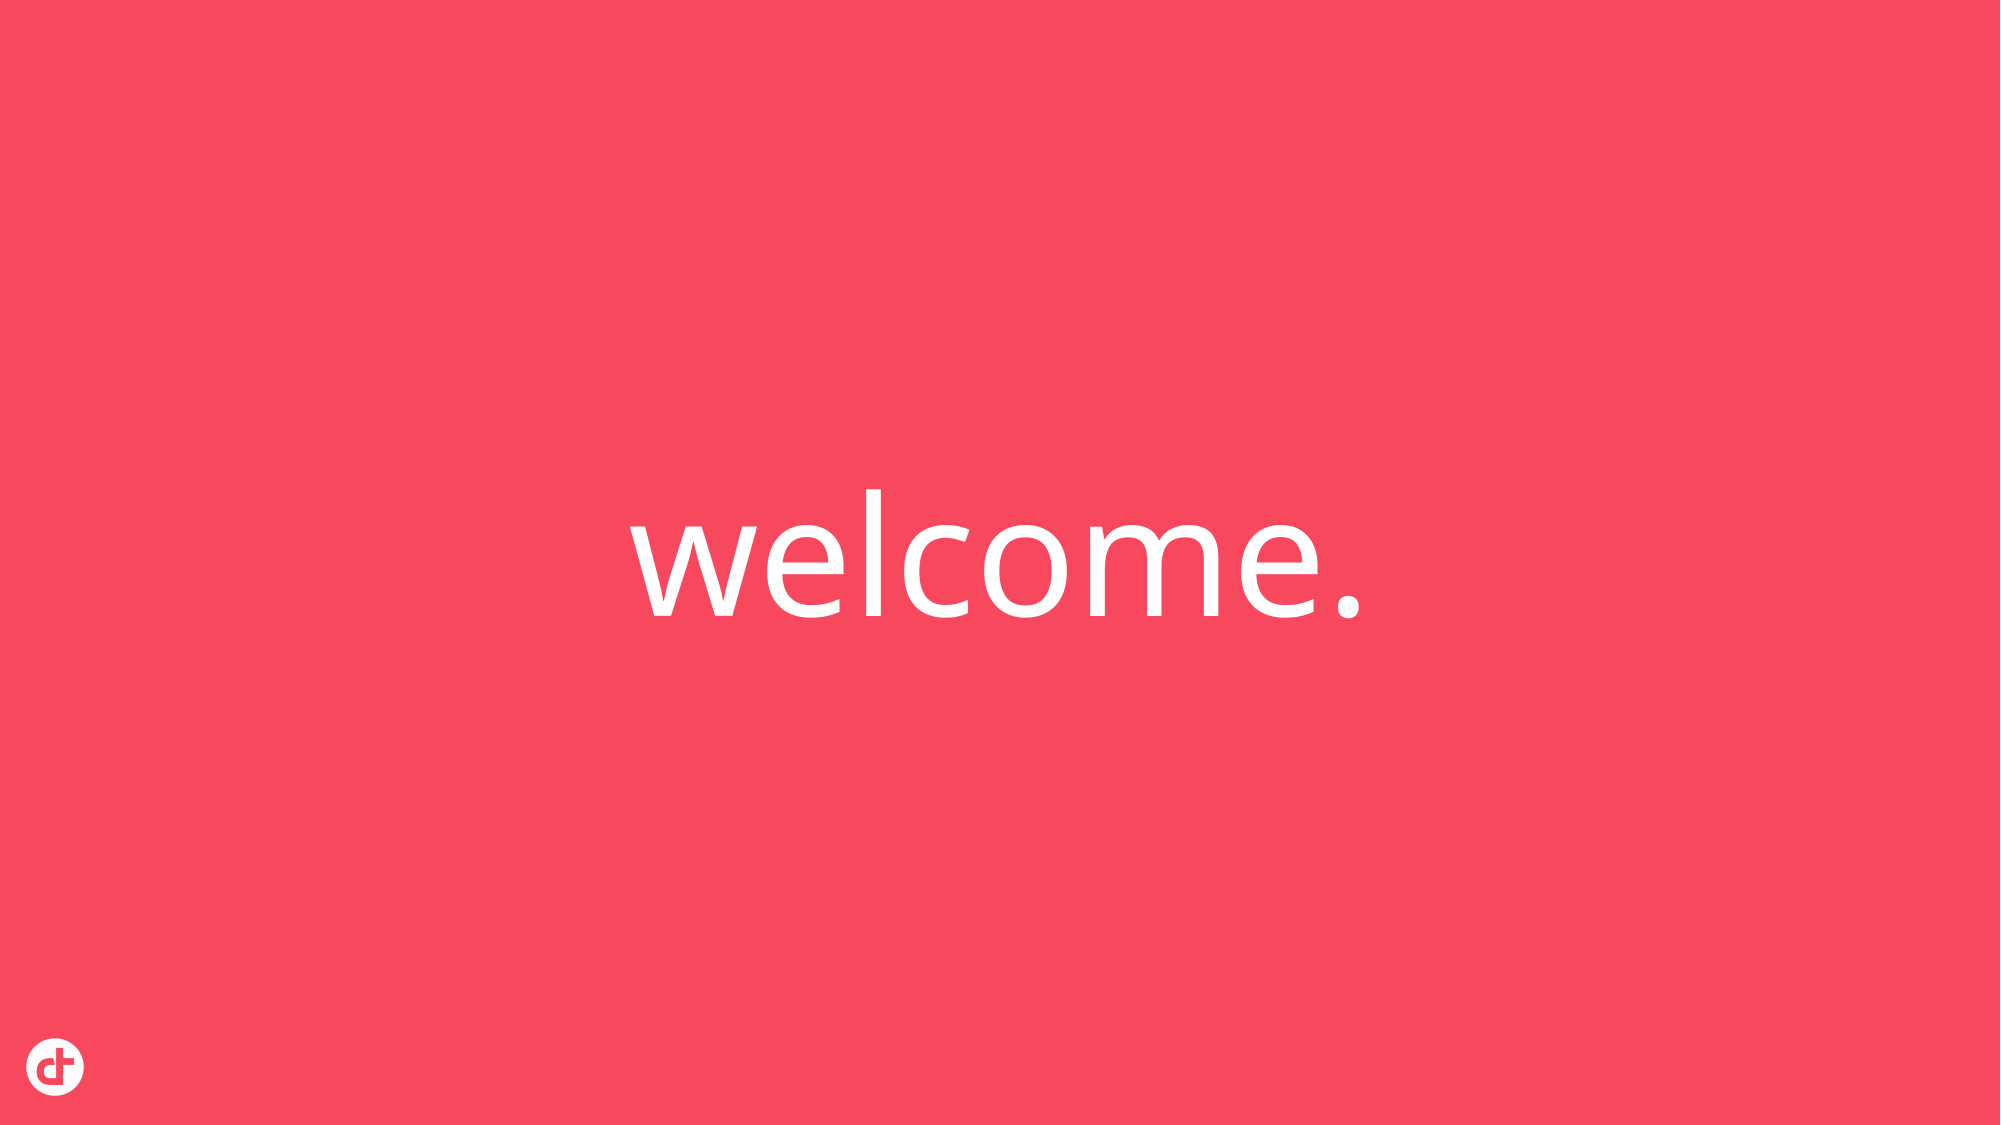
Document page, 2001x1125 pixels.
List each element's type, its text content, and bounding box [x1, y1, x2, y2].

picture [25, 1037, 85, 1097]
title welcome. [84, 466, 1916, 659]
